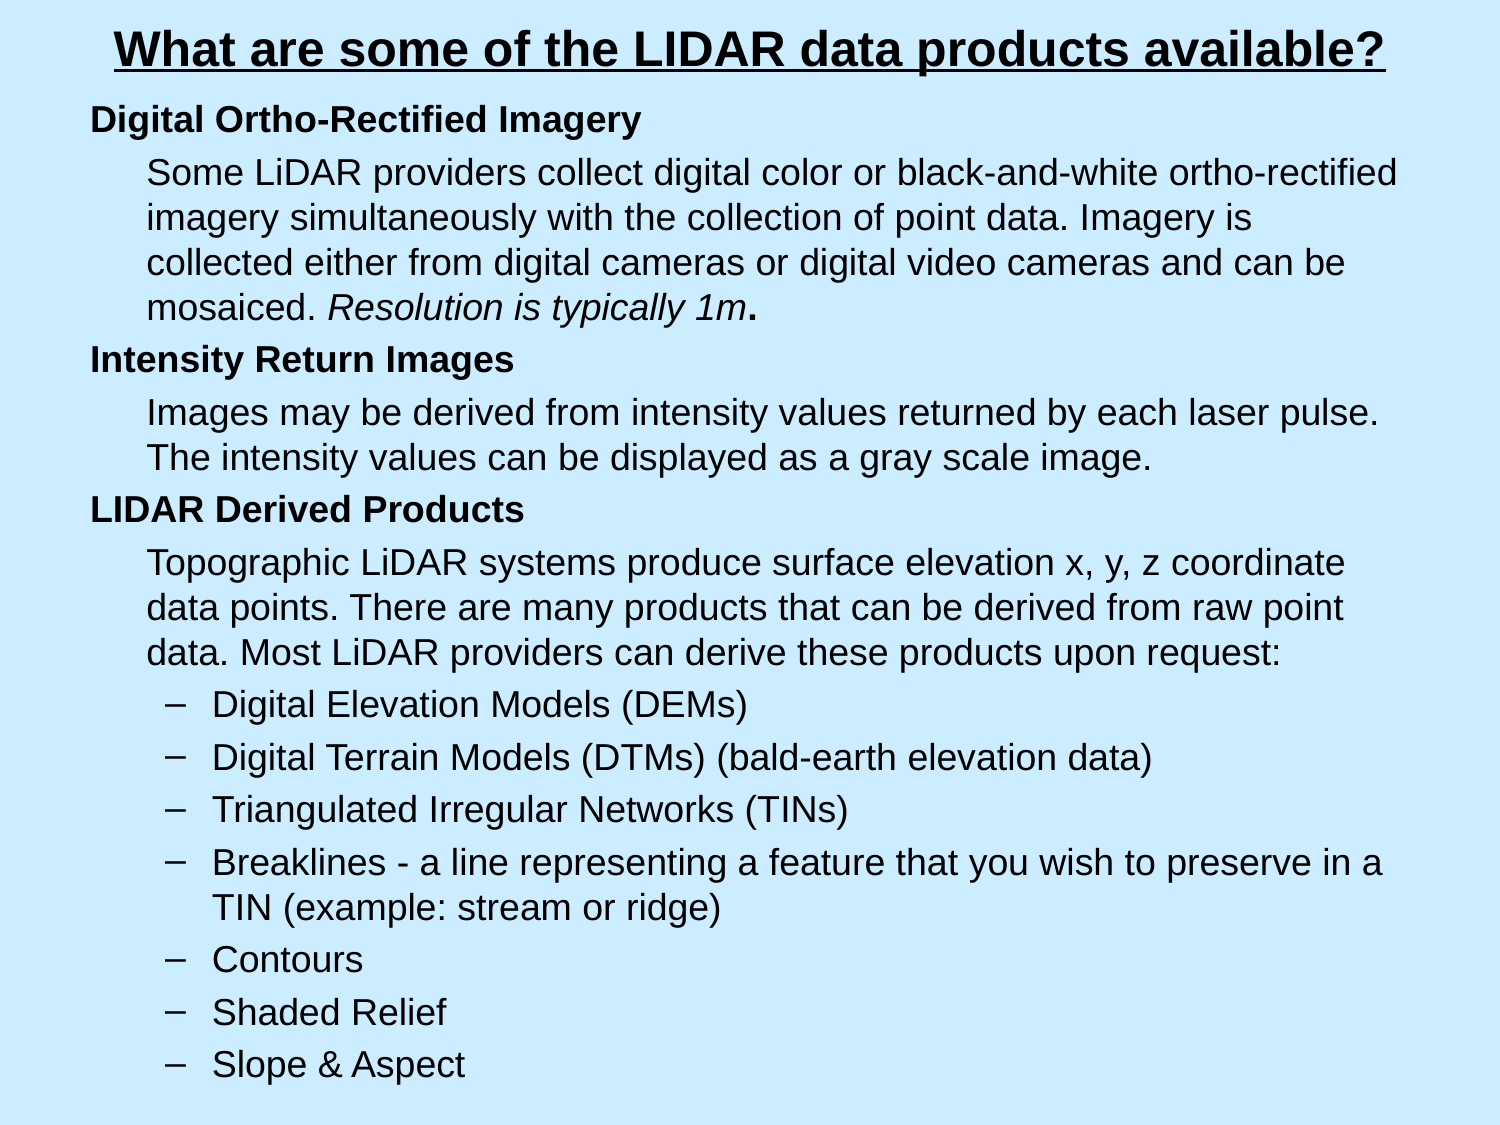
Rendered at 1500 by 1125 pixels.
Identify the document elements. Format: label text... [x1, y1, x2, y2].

list Digital Ortho-Rectified Imagery Some LiDAR providers collect digital color or black-and-white ortho-rectified imagery simultaneously with the collection of point data. Imagery is collected either from digital cameras or digital video cameras and can be mosaiced. Resolution is typically 1m. Intensity Return Images Images may be derived from intensity values returned by each laser pulse. The intensity values can be displayed as a gray scale image. LIDAR Derived Products Topographic LiDAR systems produce surface elevation x, y, z coordinate data points. There are many products that can be derived from raw point data. Most LiDAR providers can derive these products upon request: Digital Elevation Models (DEMs) Digital Terrain Models (DTMs) (bald-earth elevation data) Triangulated Irregular Networks (TINs) Breaklines - a line representing a feature that you wish to preserve in a TIN (example: stream or ridge) Contours Shaded Relief Slope & Aspect [75, 87, 1425, 1125]
title What are some of the LIDAR data products available? [75, 0, 1425, 87]
